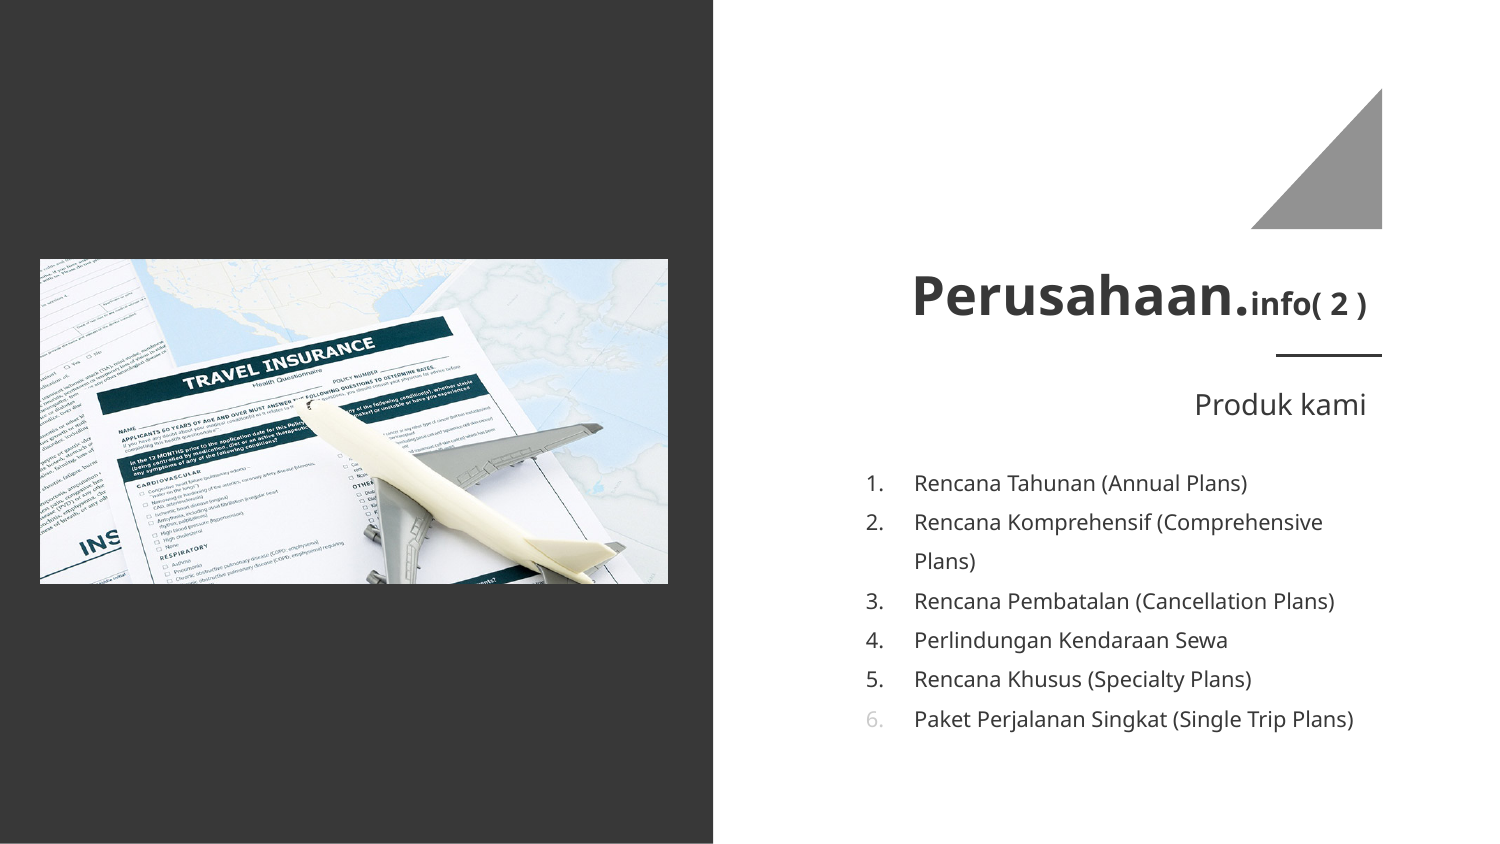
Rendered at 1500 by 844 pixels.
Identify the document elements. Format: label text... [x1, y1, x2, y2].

picture [39, 259, 668, 585]
subtitle Produk kami Rencana Tahunan (Annual Plans) Rencana Komprehensif (Comprehensive Plans) Rencana Pembatalan (Cancellation Plans) Perlindungan Kendaraan Sewa Rencana Khusus (Specialty Plans) Paket Perjalanan Singkat (Single Trip Plans) [824, 371, 1383, 825]
text_box [1250, 88, 1383, 230]
title Perusahaan.info( 2 ) [824, 236, 1383, 323]
